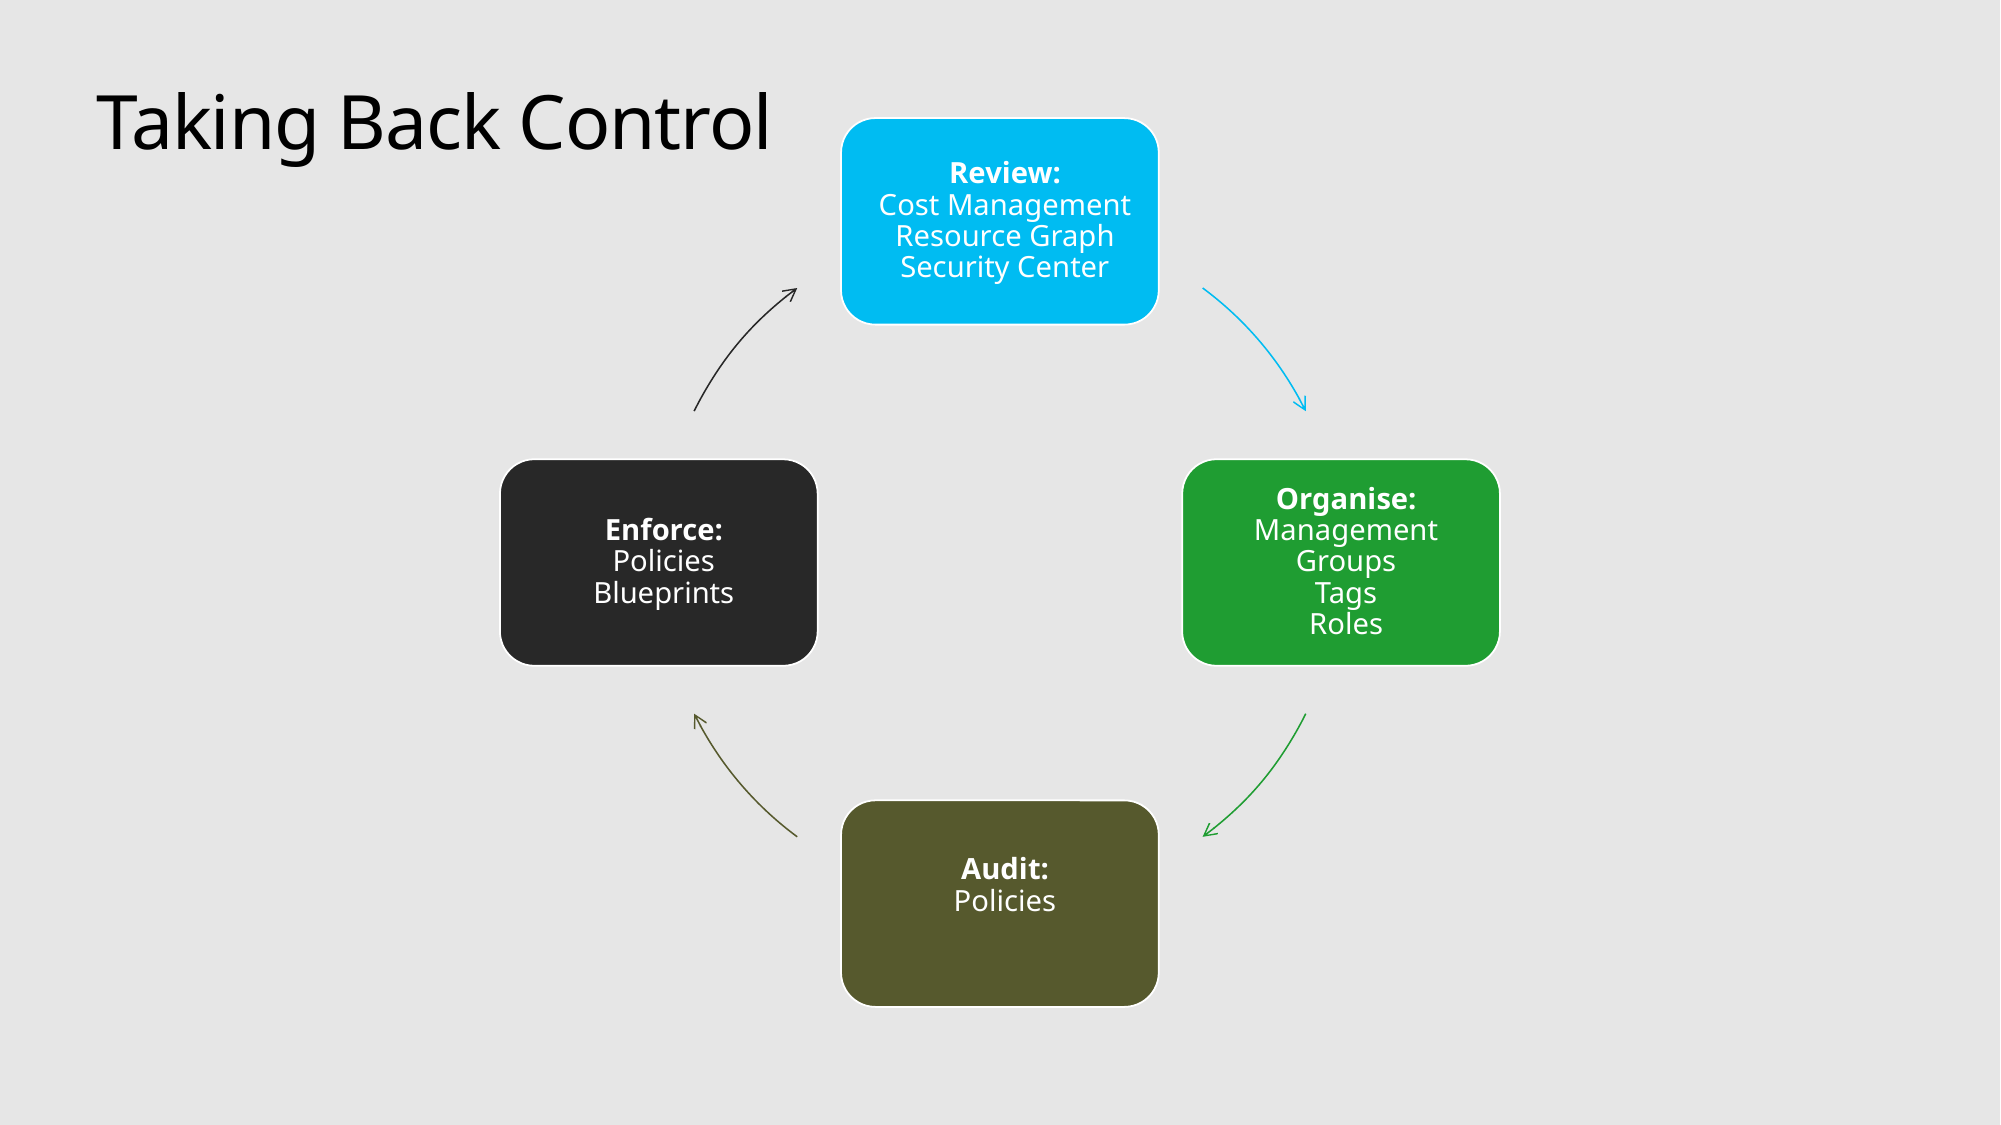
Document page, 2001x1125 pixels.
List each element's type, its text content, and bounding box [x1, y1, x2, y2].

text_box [332, 117, 1667, 1008]
title Taking Back Control [96, 75, 1904, 166]
